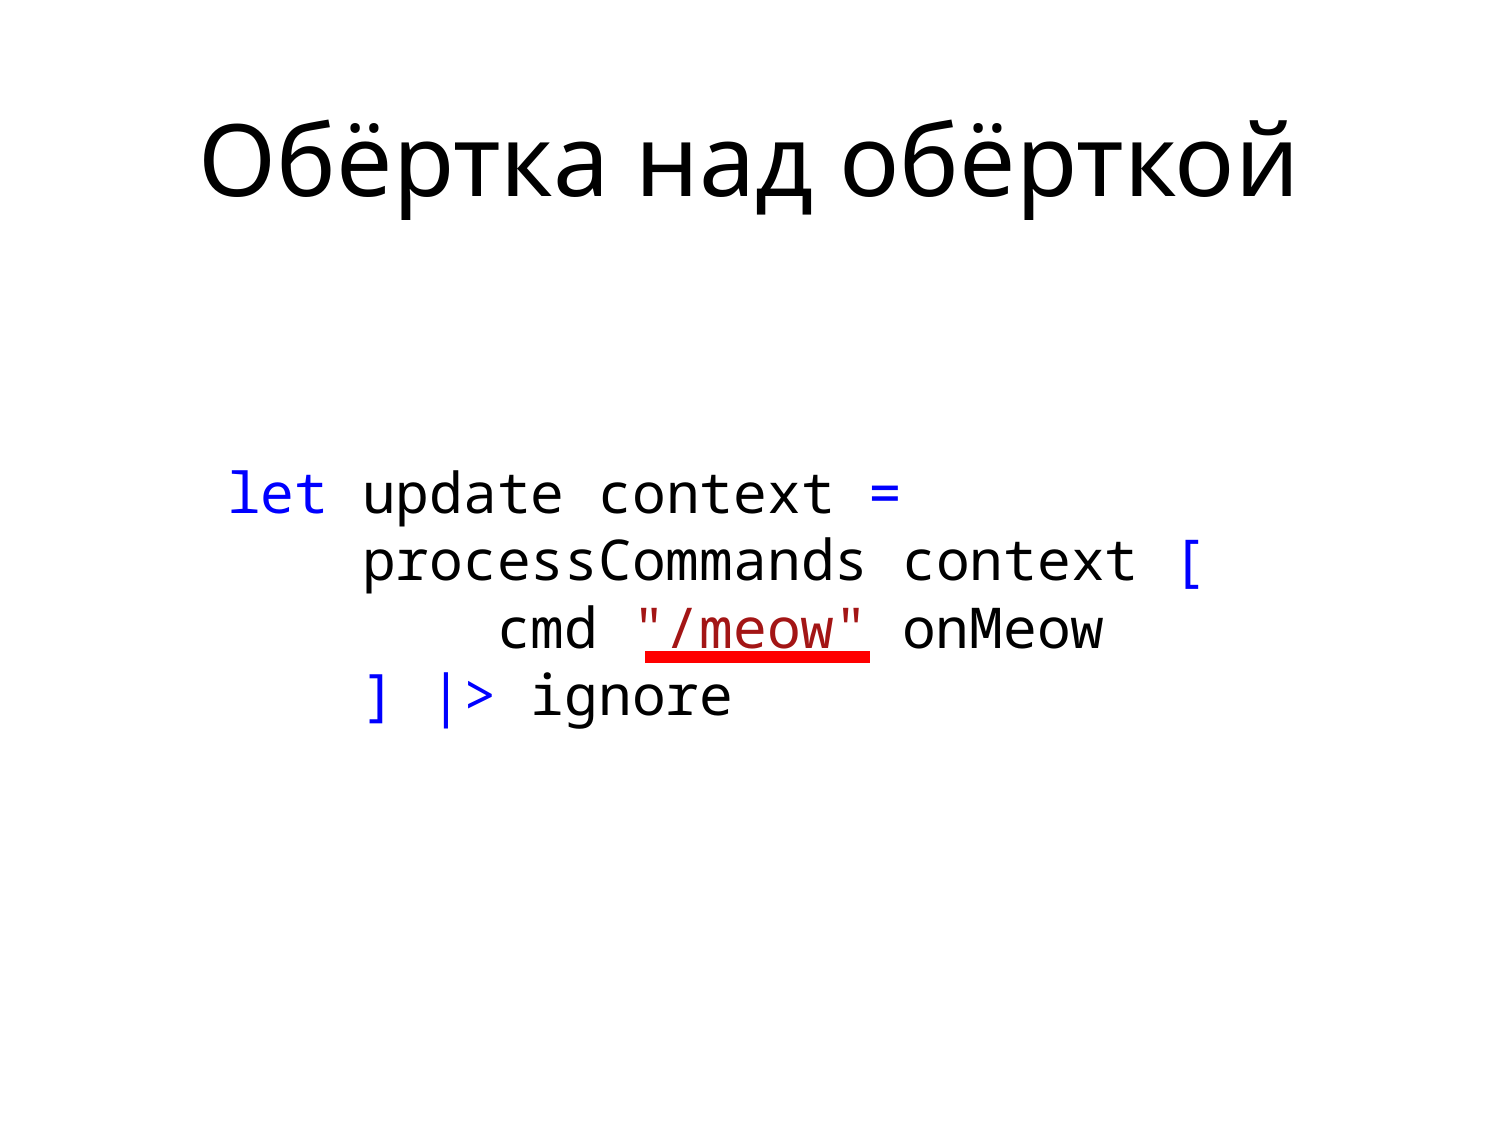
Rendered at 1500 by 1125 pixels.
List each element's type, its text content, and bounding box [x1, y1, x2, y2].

text_box Обёртка над обёрткой [184, 88, 1316, 224]
text_box let update context = processCommands context [ cmd "/meow" onMeow ] |> ignore [212, 449, 1288, 735]
